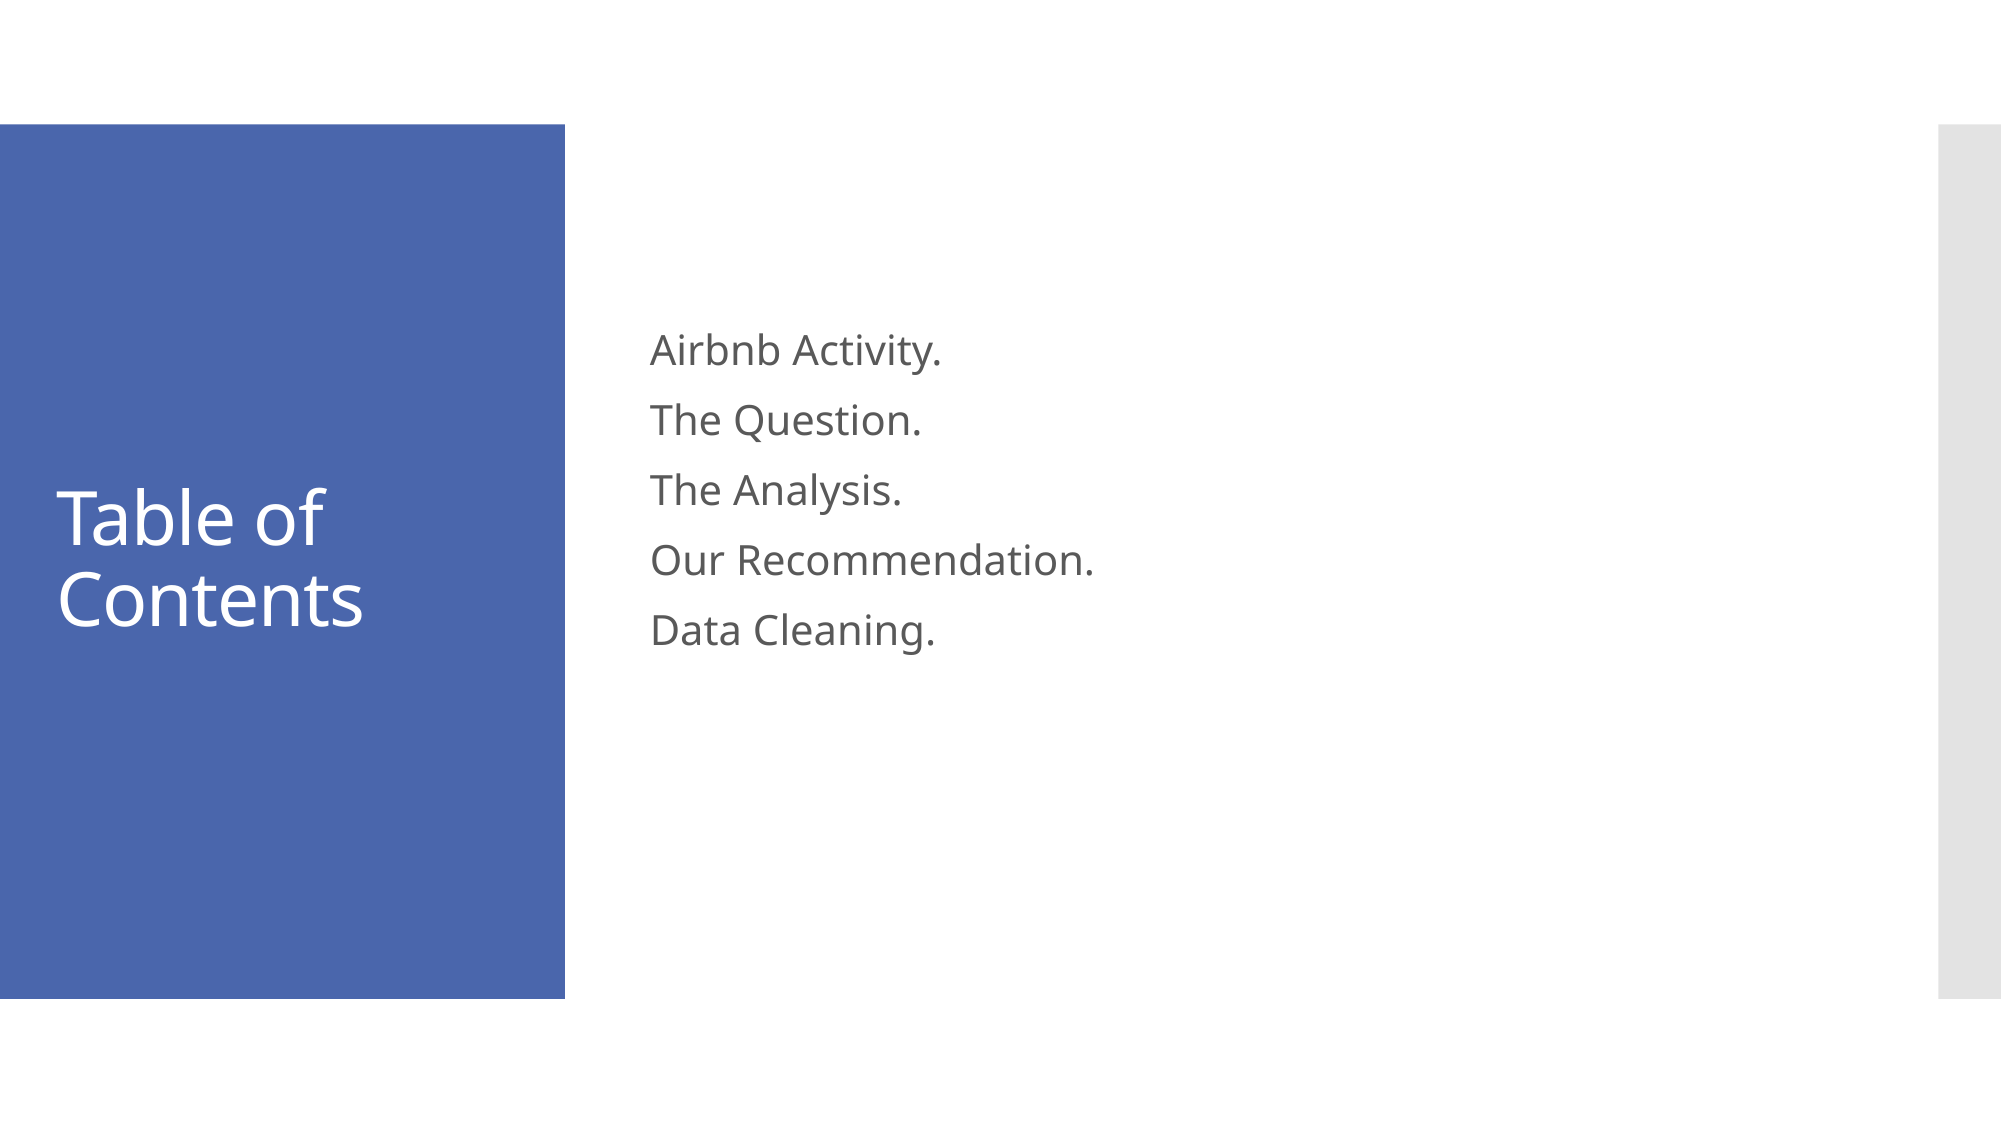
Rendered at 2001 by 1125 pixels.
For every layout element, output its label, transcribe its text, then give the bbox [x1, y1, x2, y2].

title Table of Contents [41, 184, 525, 940]
list Airbnb Activity. The Question. The Analysis. Our Recommendation. Data Cleaning. [634, 141, 1835, 982]
